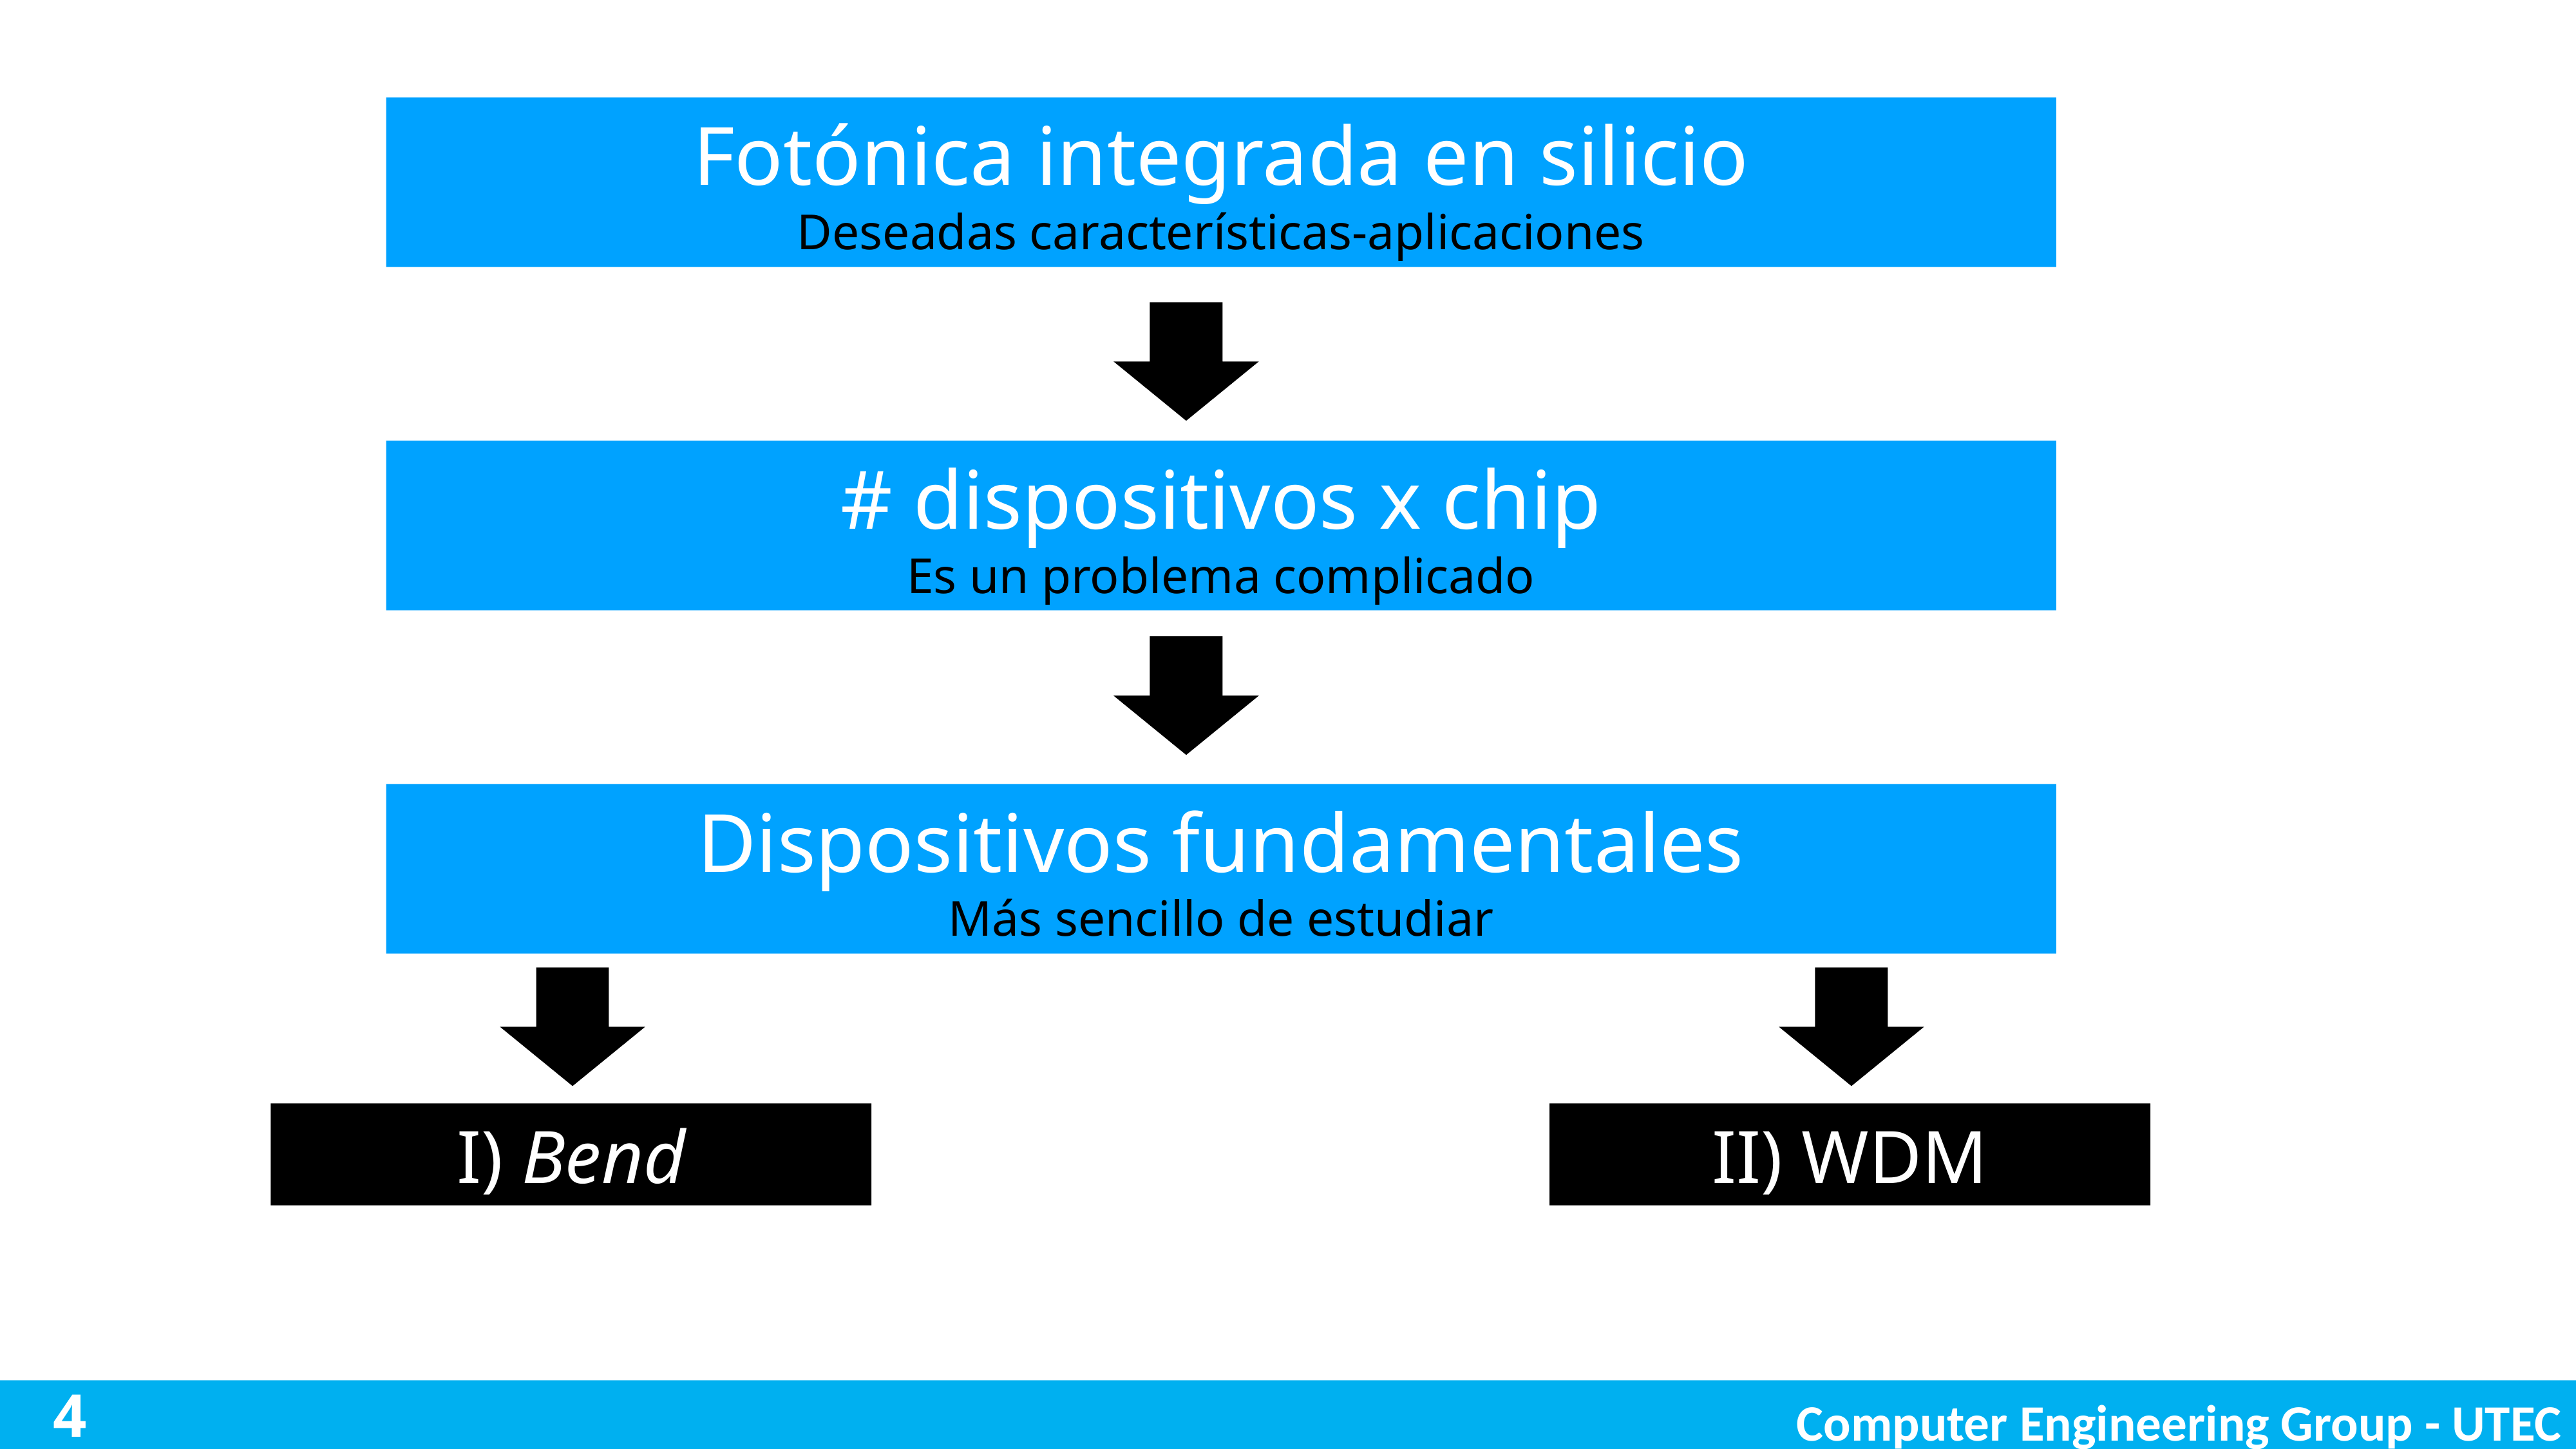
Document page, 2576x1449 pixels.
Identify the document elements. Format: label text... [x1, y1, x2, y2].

text_box [1113, 302, 1259, 421]
text_box [500, 967, 645, 1086]
text_box Fotónica integrada en silicio Deseadas características-aplicaciones [386, 97, 2056, 267]
text_box [1779, 967, 1924, 1086]
text_box # dispositivos x chip Es un problema complicado [386, 440, 2056, 611]
text_box Dispositivos fundamentales Más sencillo de estudiar [386, 784, 2056, 954]
text_box [1113, 636, 1259, 755]
slide_number 4 [26, 1370, 113, 1449]
text_box I) Bend [270, 1103, 872, 1206]
text_box II) WDM [1549, 1103, 2151, 1206]
